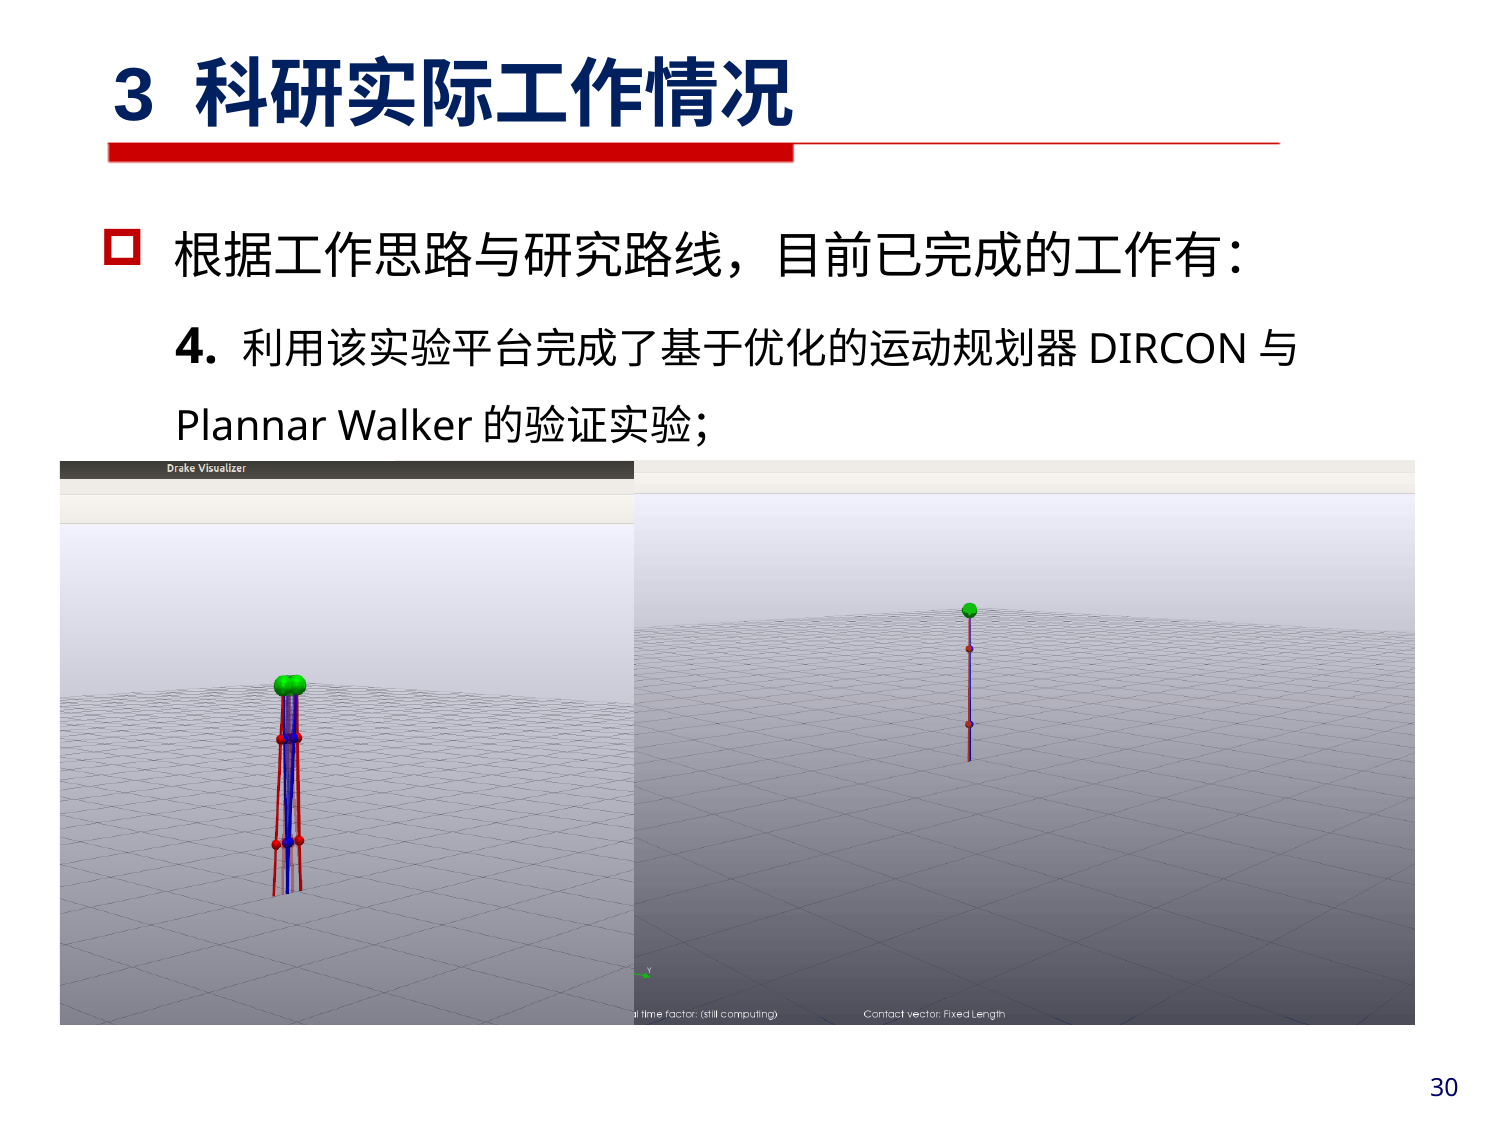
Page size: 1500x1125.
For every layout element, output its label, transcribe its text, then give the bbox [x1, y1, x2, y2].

text_box 根据工作思路与研究路线，目前已完成的工作有： 4. 利用该实验平台完成了基于优化的运动规划器DIRCON与Plannar Walker的验证实验； [85, 185, 1415, 460]
picture [0, 0, 1500, 1125]
slide_number [1148, 1064, 1474, 1125]
text_box 3 科研实际工作情况 [99, 38, 1304, 185]
